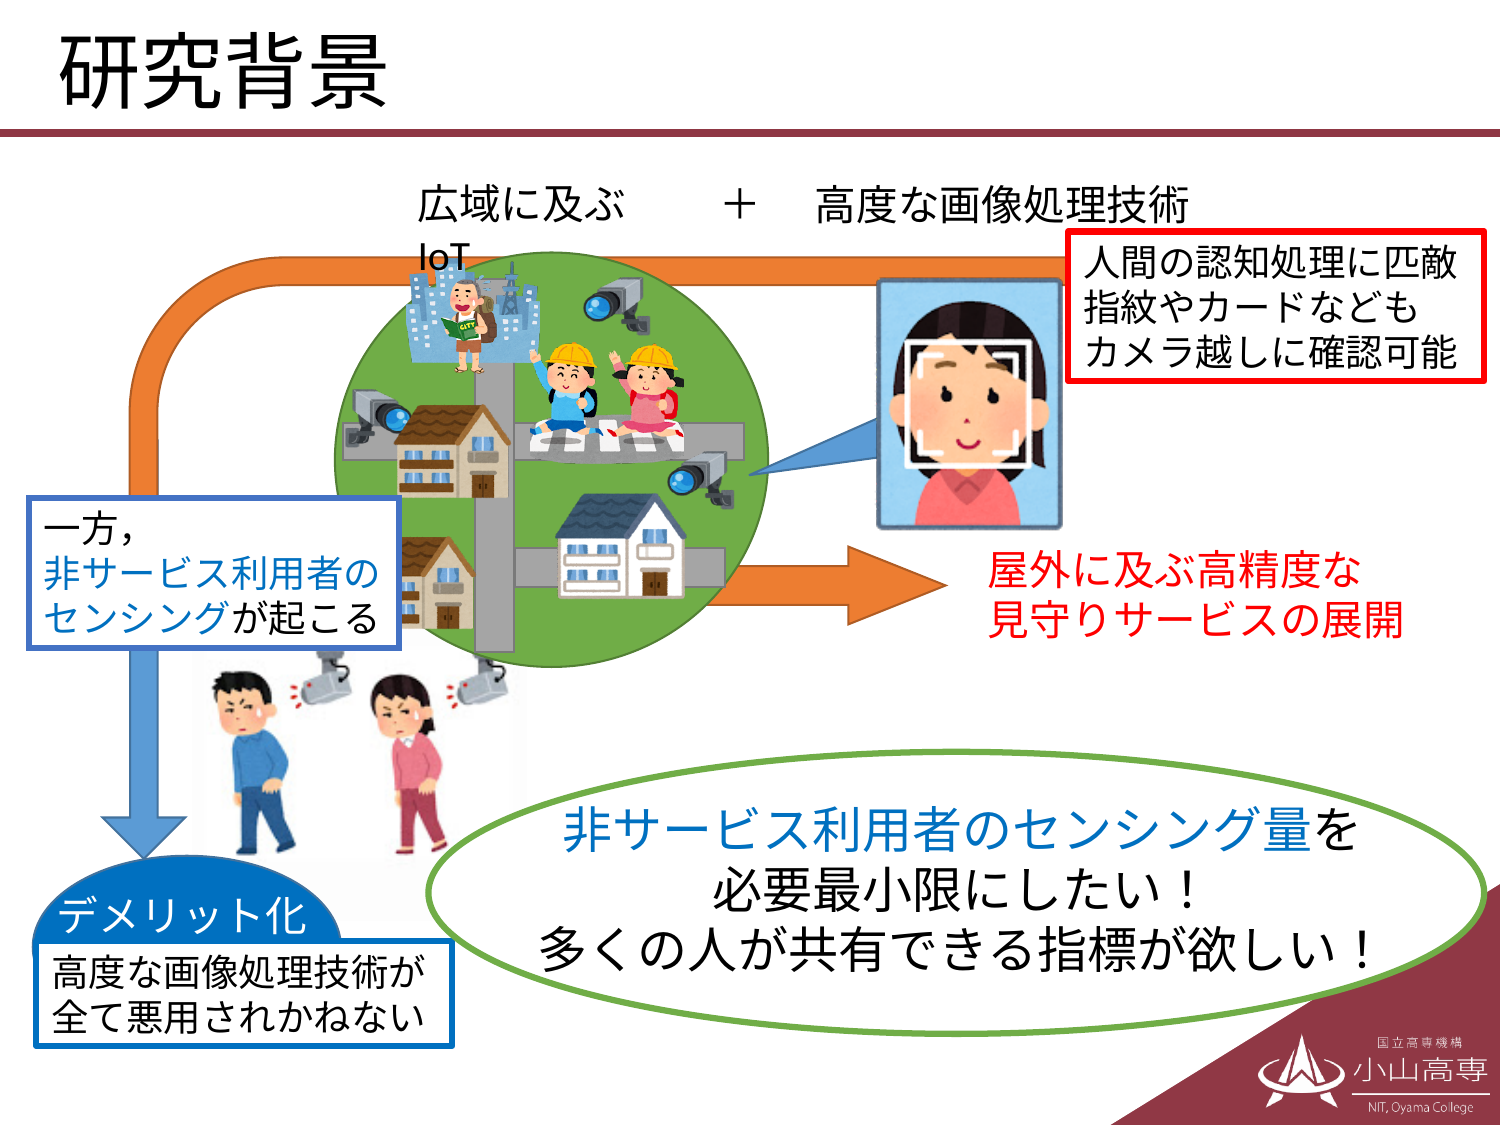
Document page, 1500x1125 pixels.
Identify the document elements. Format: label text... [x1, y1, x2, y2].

picture [1112, 885, 1500, 1125]
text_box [428, 751, 1485, 1034]
title 研究背景 [42, 20, 1294, 130]
text_box 一方， 非サービス利用者の センシングが起こる [28, 497, 334, 649]
text_box [128, 256, 334, 497]
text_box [334, 252, 769, 667]
text_box 屋外に及ぶ高精度な 見守りサービスの展開 [973, 535, 1462, 651]
text_box [769, 256, 1068, 287]
text_box 人間の認知処理に匹敵 指紋やカードなども カメラ越しに確認可能 [1068, 231, 1485, 382]
picture [0, 129, 1500, 137]
picture [828, 264, 1110, 546]
text_box ＋ [704, 170, 789, 235]
text_box 高度な画像処理技術 [792, 171, 1213, 237]
text_box [100, 649, 188, 855]
text_box [769, 439, 828, 474]
text_box [769, 546, 949, 626]
text_box 広域に及ぶIoT [402, 170, 702, 252]
picture [192, 586, 527, 855]
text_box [32, 855, 453, 1048]
